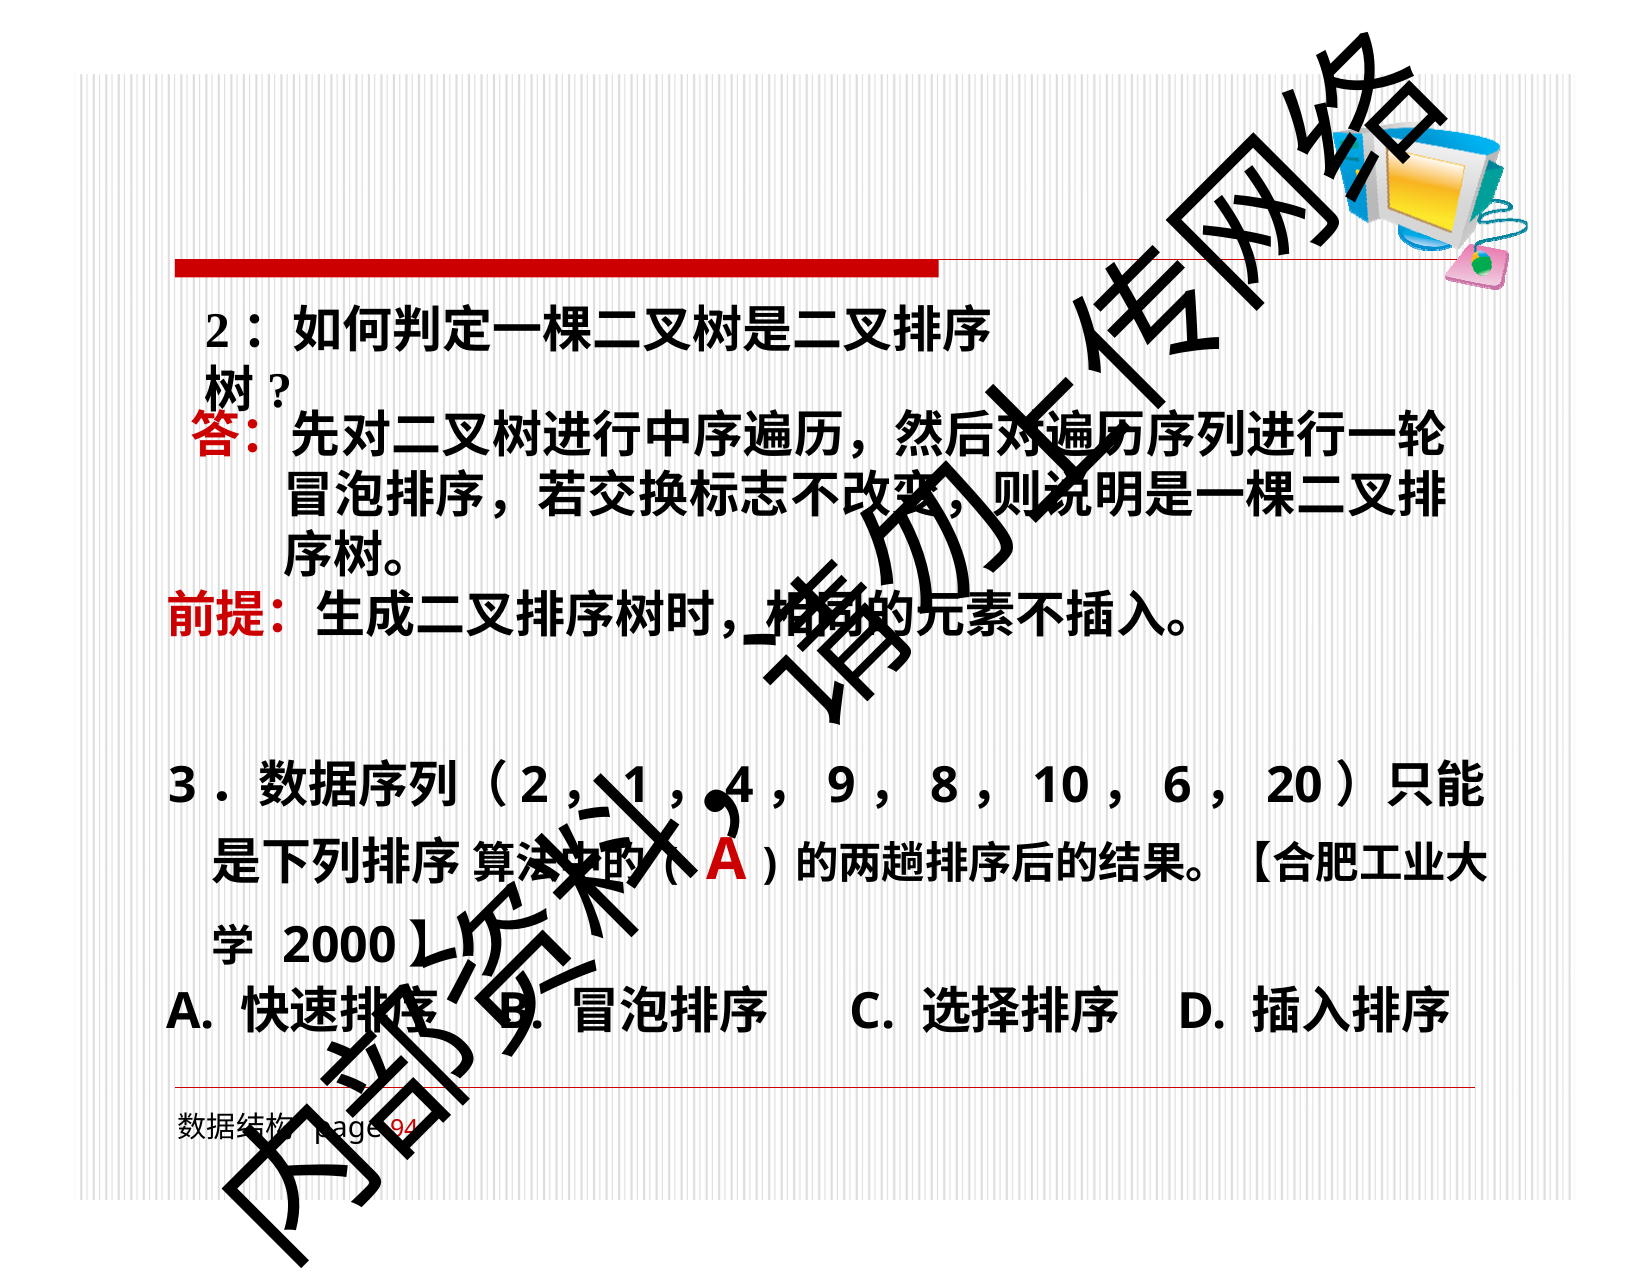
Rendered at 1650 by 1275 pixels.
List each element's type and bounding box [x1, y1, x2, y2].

text_box [74, 10, 1575, 1275]
title [203, 294, 1061, 400]
